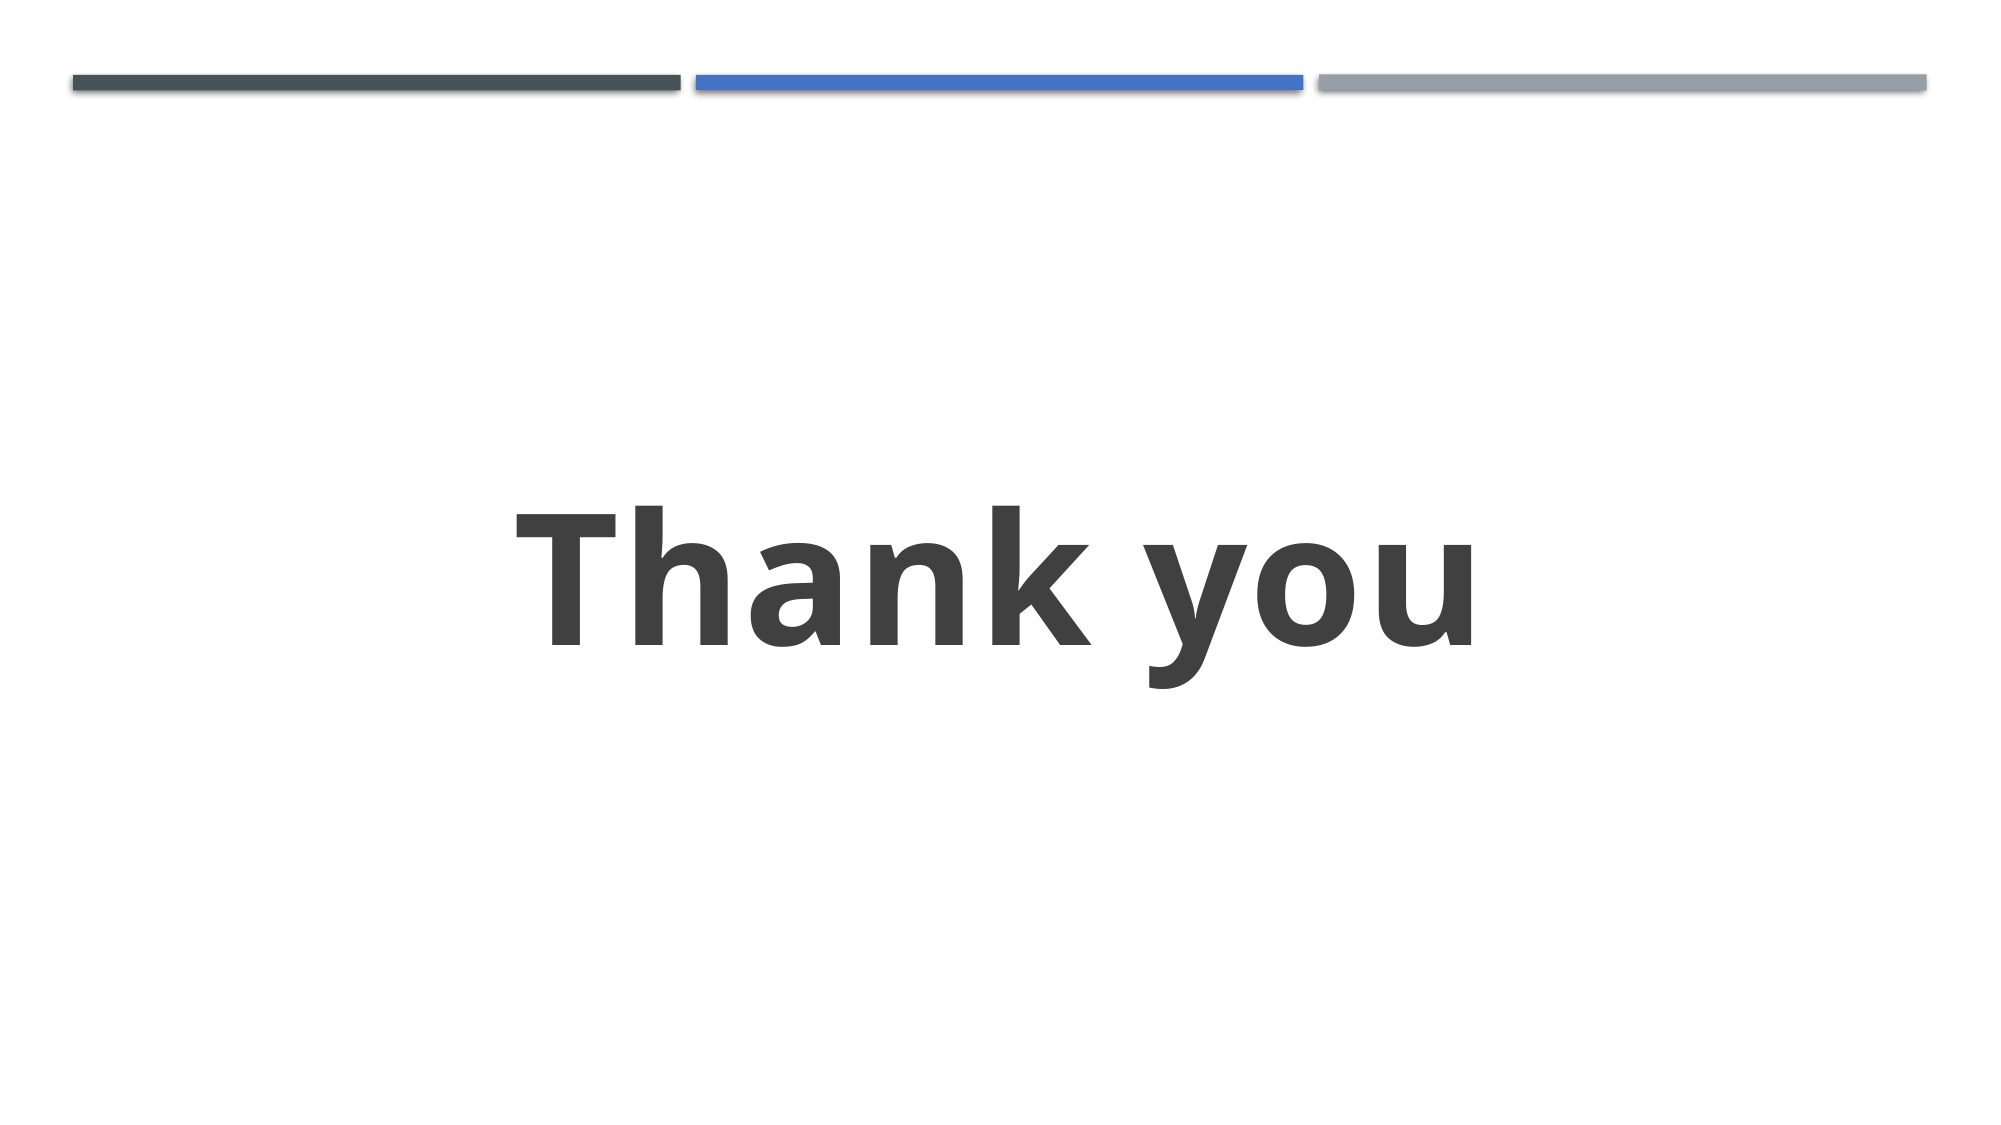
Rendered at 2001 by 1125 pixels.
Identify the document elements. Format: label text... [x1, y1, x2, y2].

text_box Thank you [95, 428, 1905, 697]
